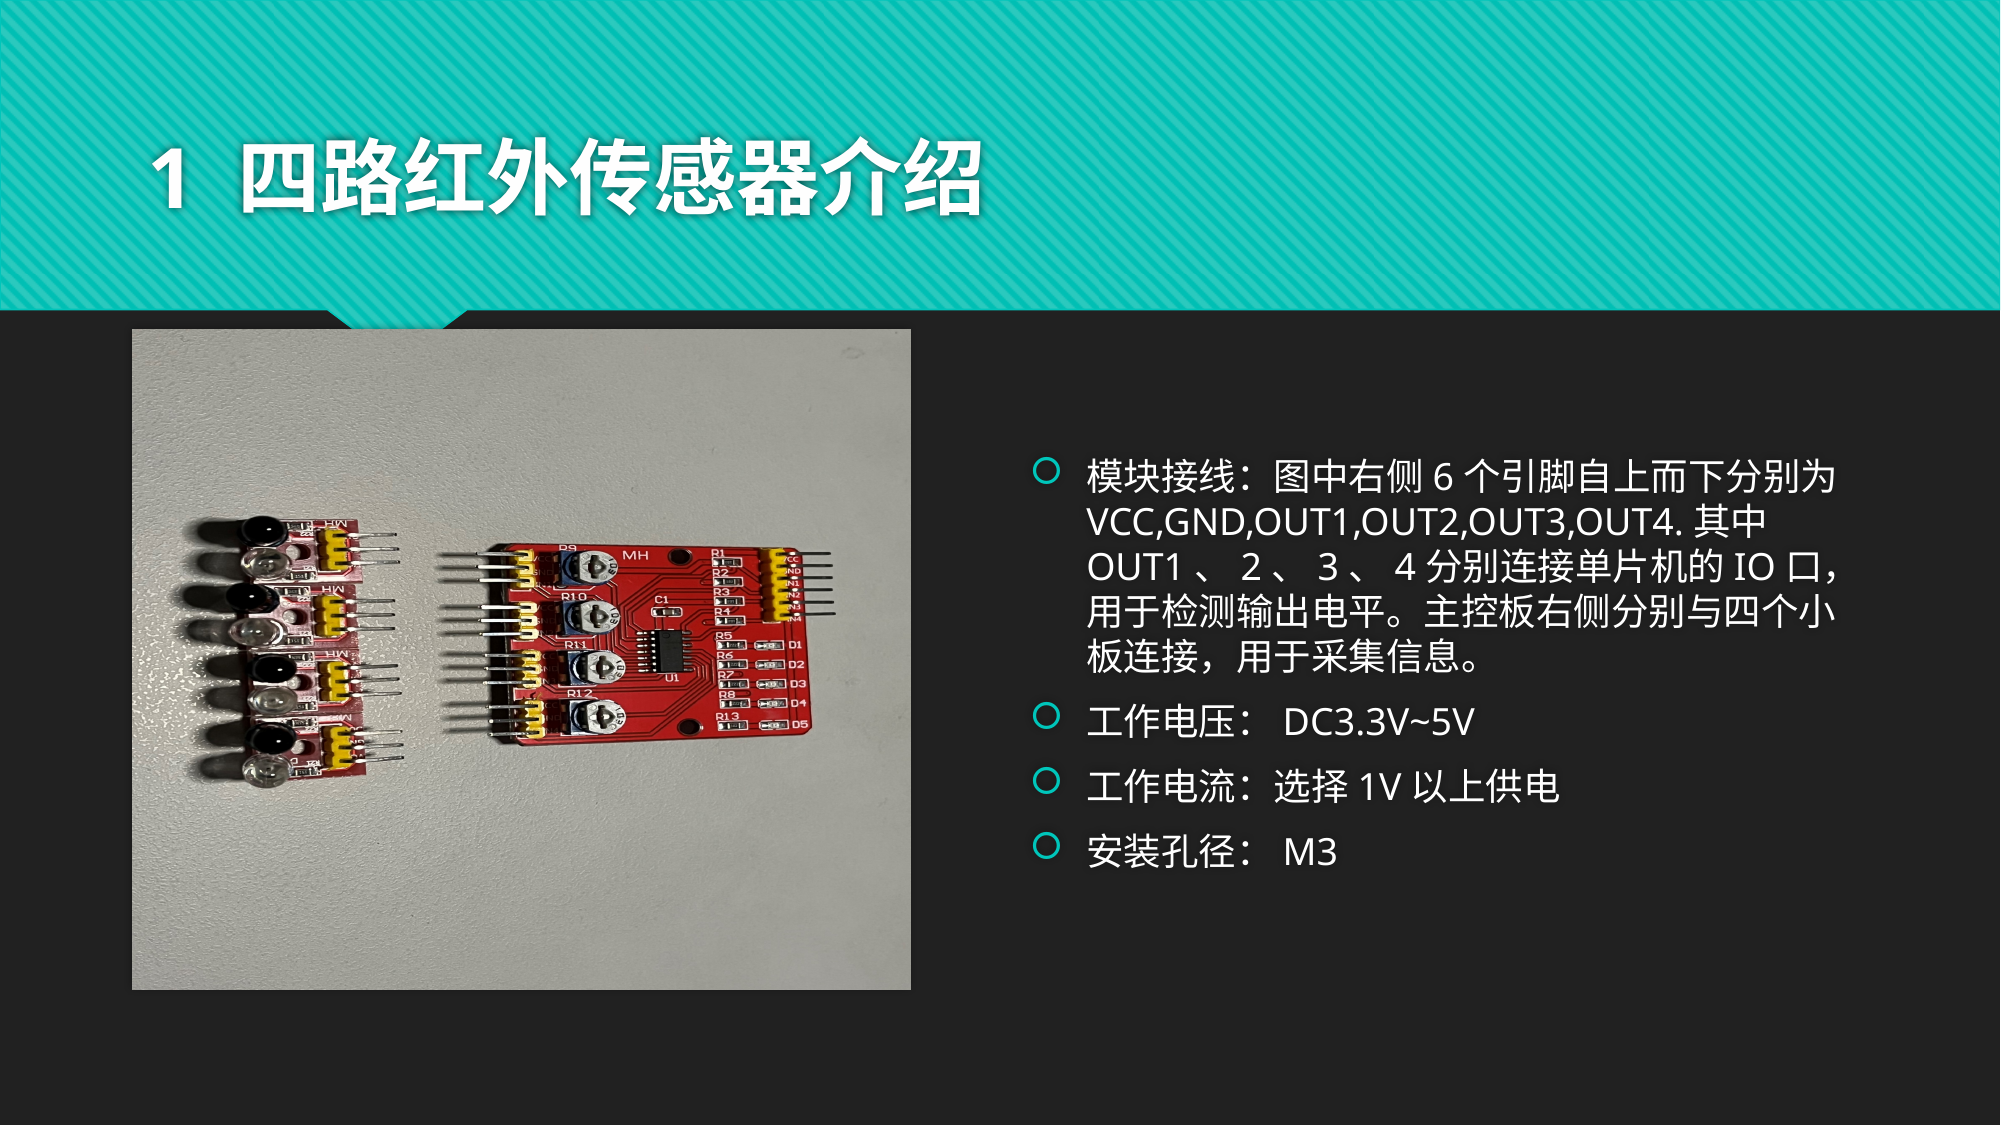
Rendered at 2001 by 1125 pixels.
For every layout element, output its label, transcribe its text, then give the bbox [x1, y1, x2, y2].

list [132, 329, 911, 990]
list 模块接线：图中右侧6个引脚自上而下分别为VCC,GND,OUT1,OUT2,OUT3,OUT4.其中OUT1、2、3、4分别连接单片机的IO口，用于检测输出电平。主控板右侧分别与四个小板连接，用于采集信息。 工作电压：DC3.3V~5V 工作电流：选择1V以上供电 安装孔径：M3 [1014, 364, 1868, 962]
title 1 四路红外传感器介绍 [132, 73, 1868, 233]
